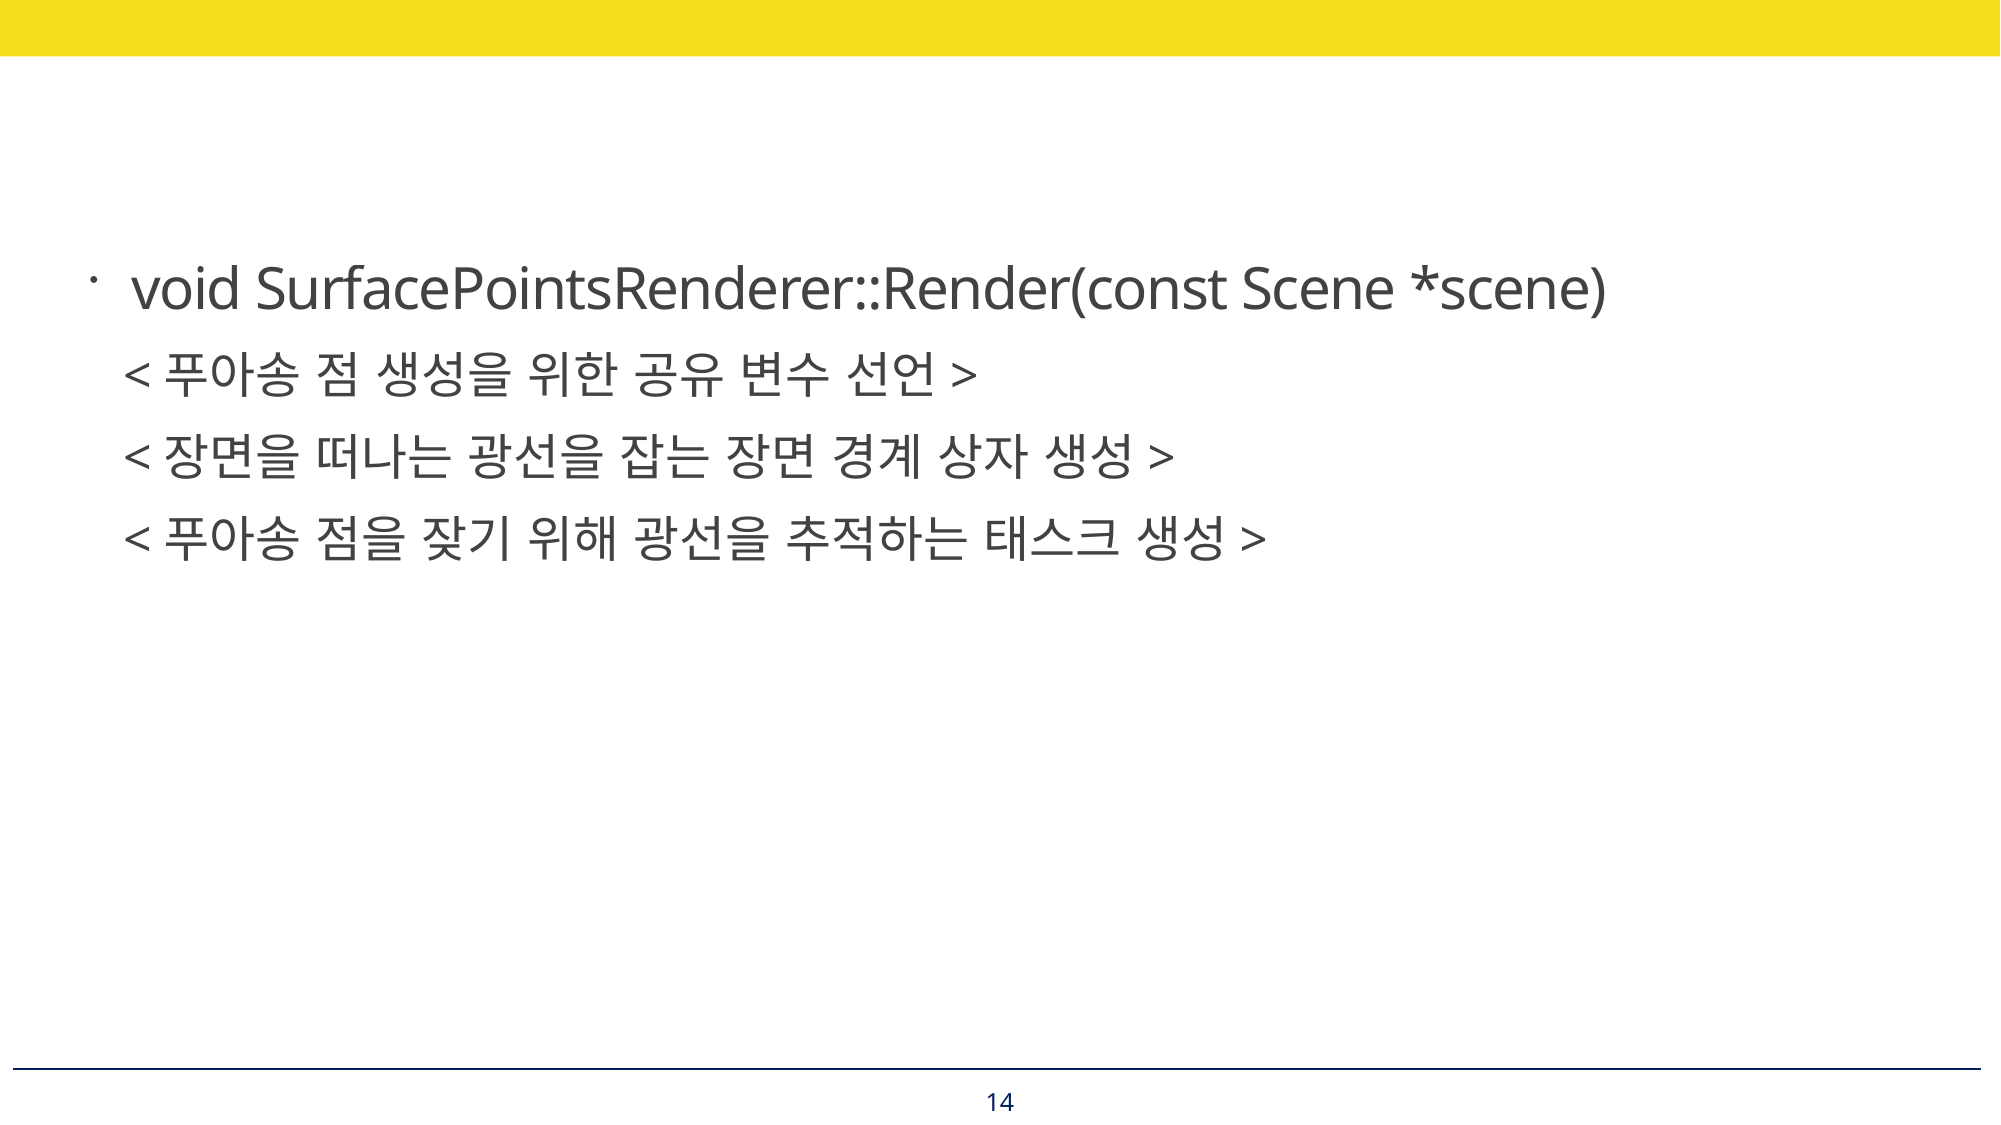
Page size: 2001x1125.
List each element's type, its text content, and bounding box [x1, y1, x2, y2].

list void SurfacePointsRenderer::Render(const Scene *scene) <푸아송 점 생성을 위한 공유 변수 선언> <장면을 떠나는 광선을 잡는 장면 경계 상자 생성> <푸아송 점을 잦기 위해 광선을 추적하는 태스크 생성> [85, 237, 1915, 1049]
slide_number 14 [916, 1078, 1084, 1125]
